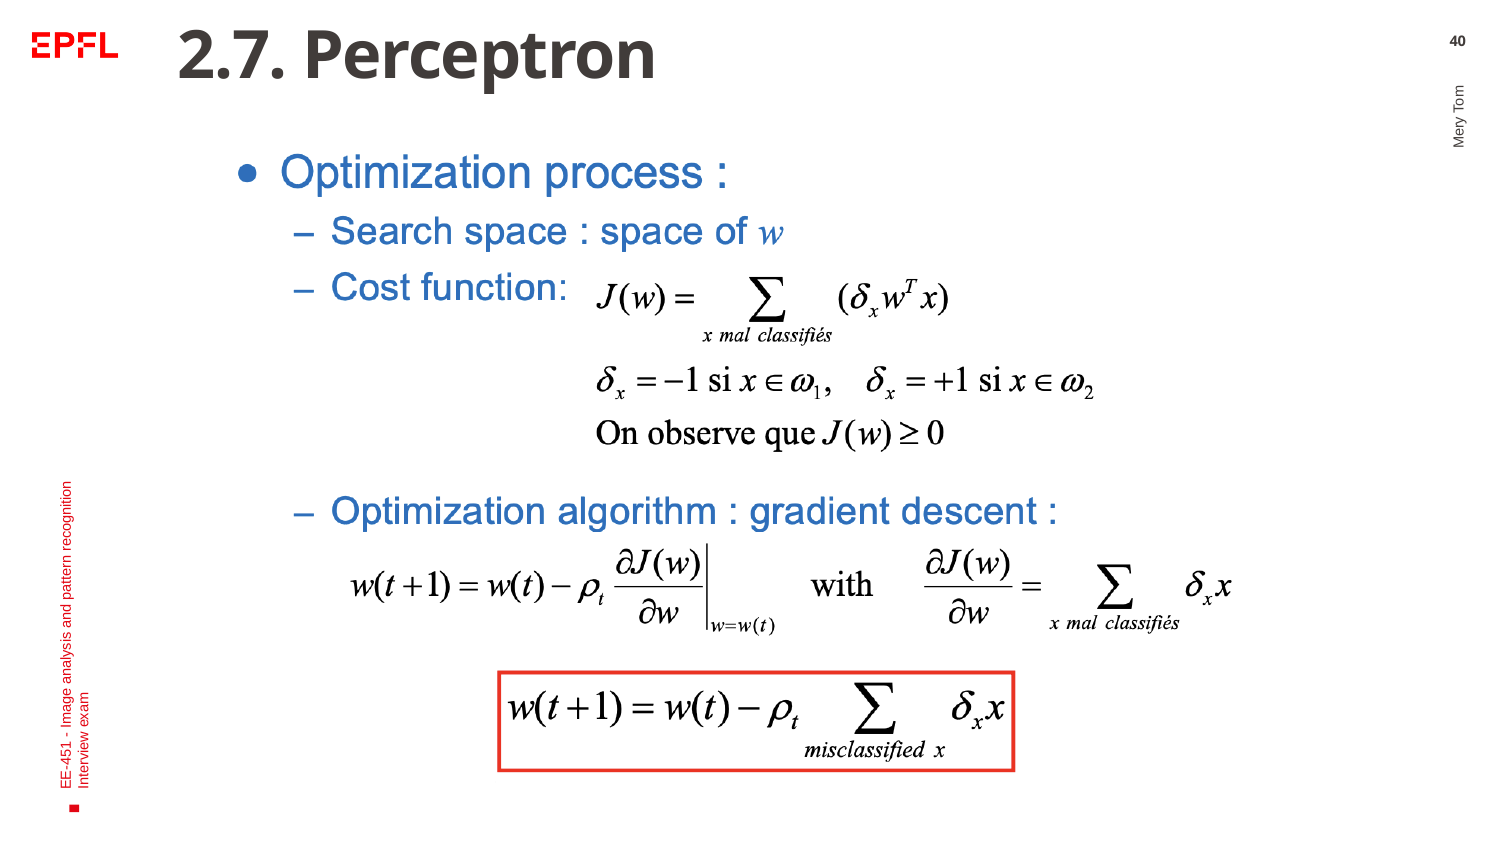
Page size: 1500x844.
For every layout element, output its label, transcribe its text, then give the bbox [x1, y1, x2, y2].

title 2.7. Perceptron [148, 21, 1416, 117]
slide_number EE-451 - Image analysis and pattern recognition Interview exam [0, 264, 149, 805]
slide_number 40 [1415, 32, 1500, 59]
picture [192, 131, 1275, 784]
picture [21, 21, 129, 69]
footer Mery Tom [1415, 59, 1500, 641]
